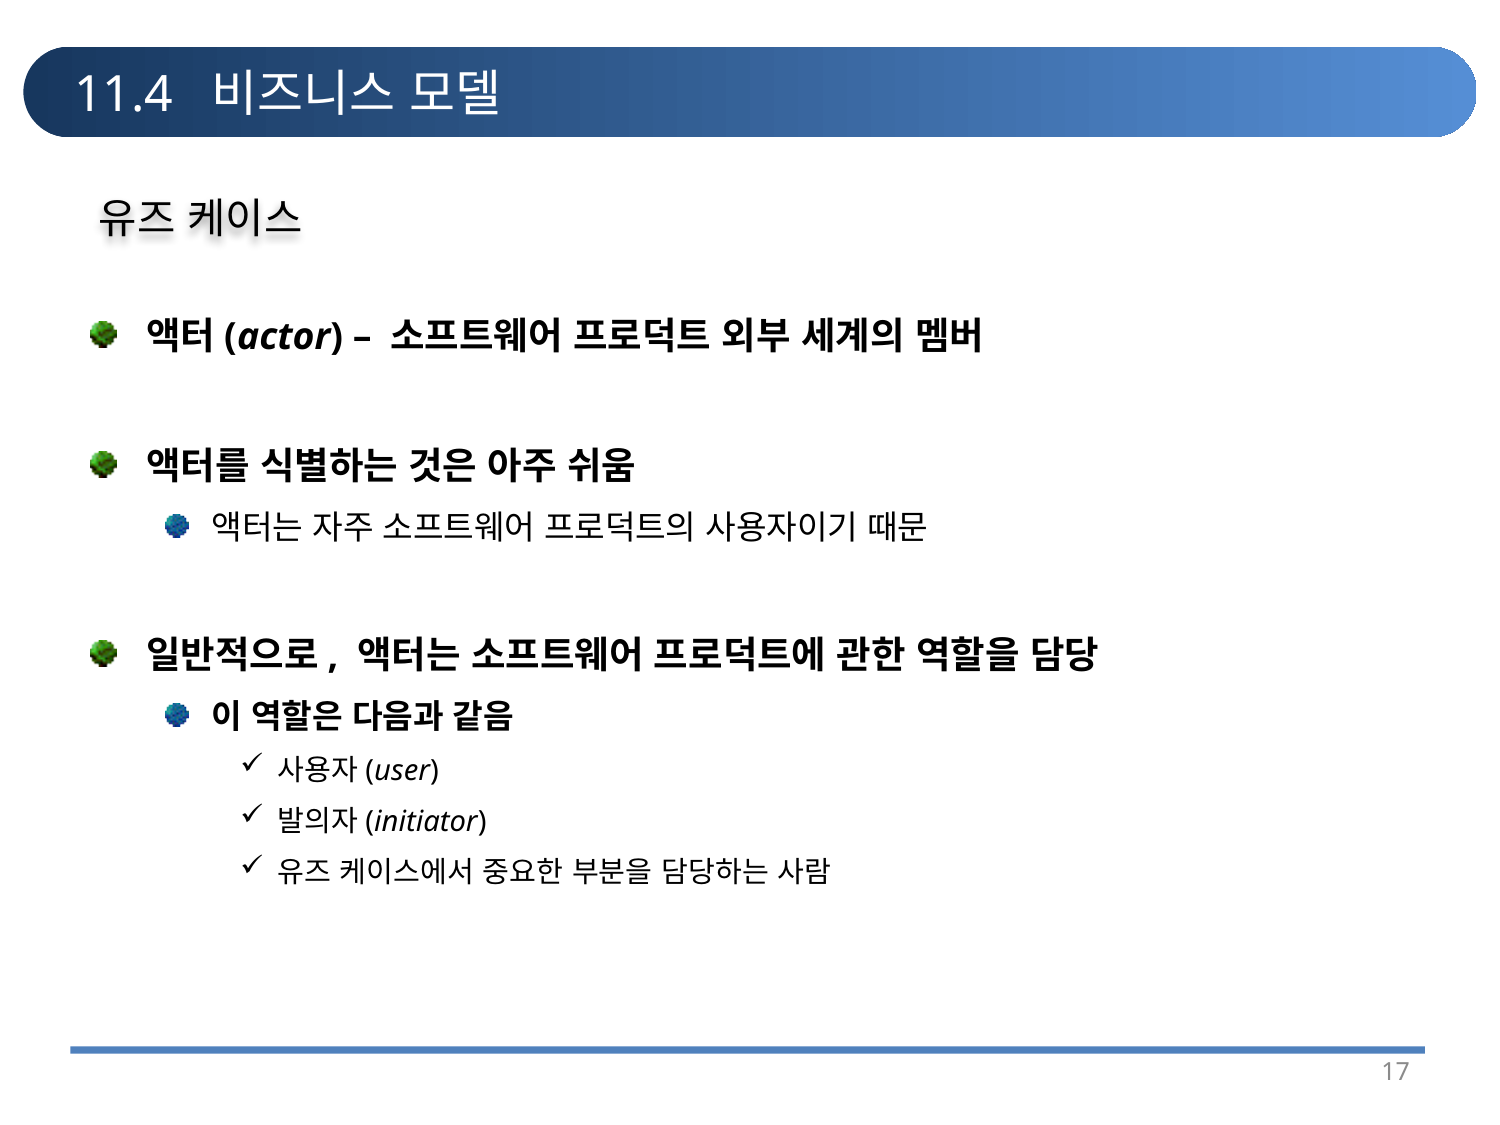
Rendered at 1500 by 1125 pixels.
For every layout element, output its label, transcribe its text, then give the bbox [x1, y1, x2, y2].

slide_number 17 [1074, 1042, 1425, 1103]
list 액터(actor) – 소프트웨어 프로덕트 외부 세계의 멤버 액터를 식별하는 것은 아주 쉬움 액터는 자주 소프트웨어 프로덕트의 사용자이기 때문 일반적으로, 액터는 소프트웨어 프로덕트에 관한 역할을 담당 이 역할은 다음과 같음 사용자(user) 발의자(initiator) 유즈 케이스에서 중요한 부분을 담당하는 사람 [74, 290, 1471, 1006]
list 유즈 케이스 [60, 180, 341, 255]
picture [90, 451, 117, 478]
picture [90, 640, 117, 667]
title 11.4 비즈니스 모델 [59, 56, 1410, 126]
picture [165, 514, 189, 538]
picture [165, 703, 189, 727]
picture [90, 321, 117, 348]
